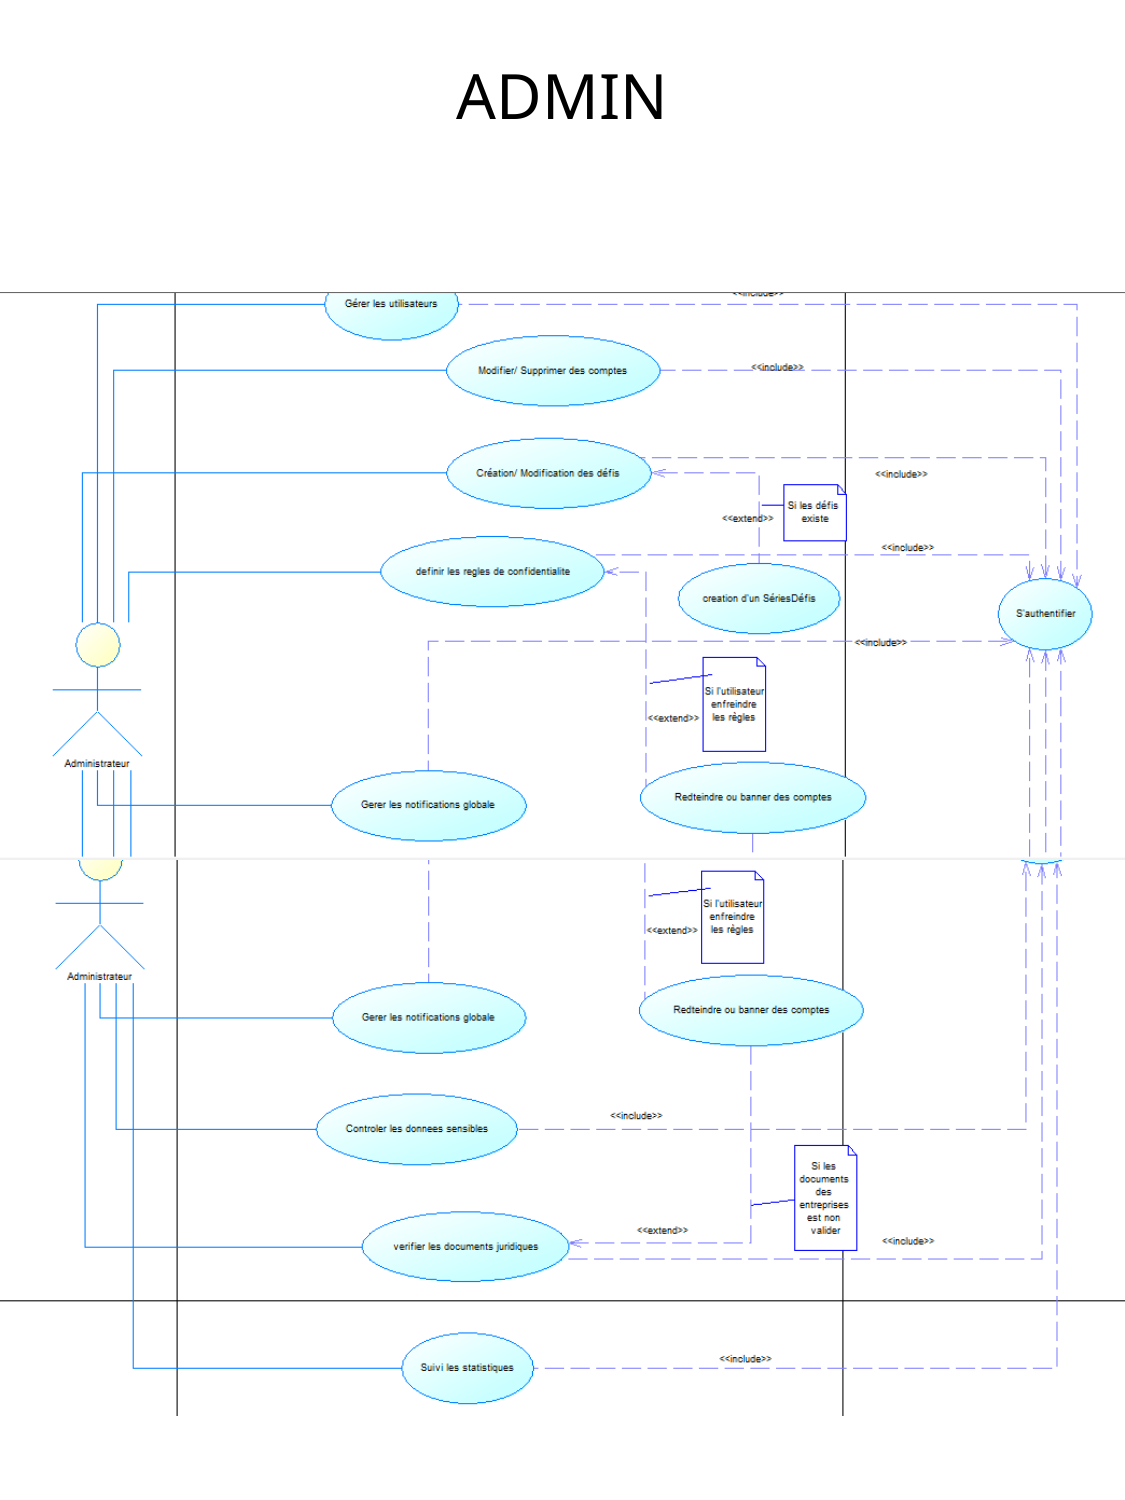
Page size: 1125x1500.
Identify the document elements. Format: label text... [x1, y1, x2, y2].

picture [0, 291, 1125, 1417]
title ADMIN [77, 46, 1048, 152]
